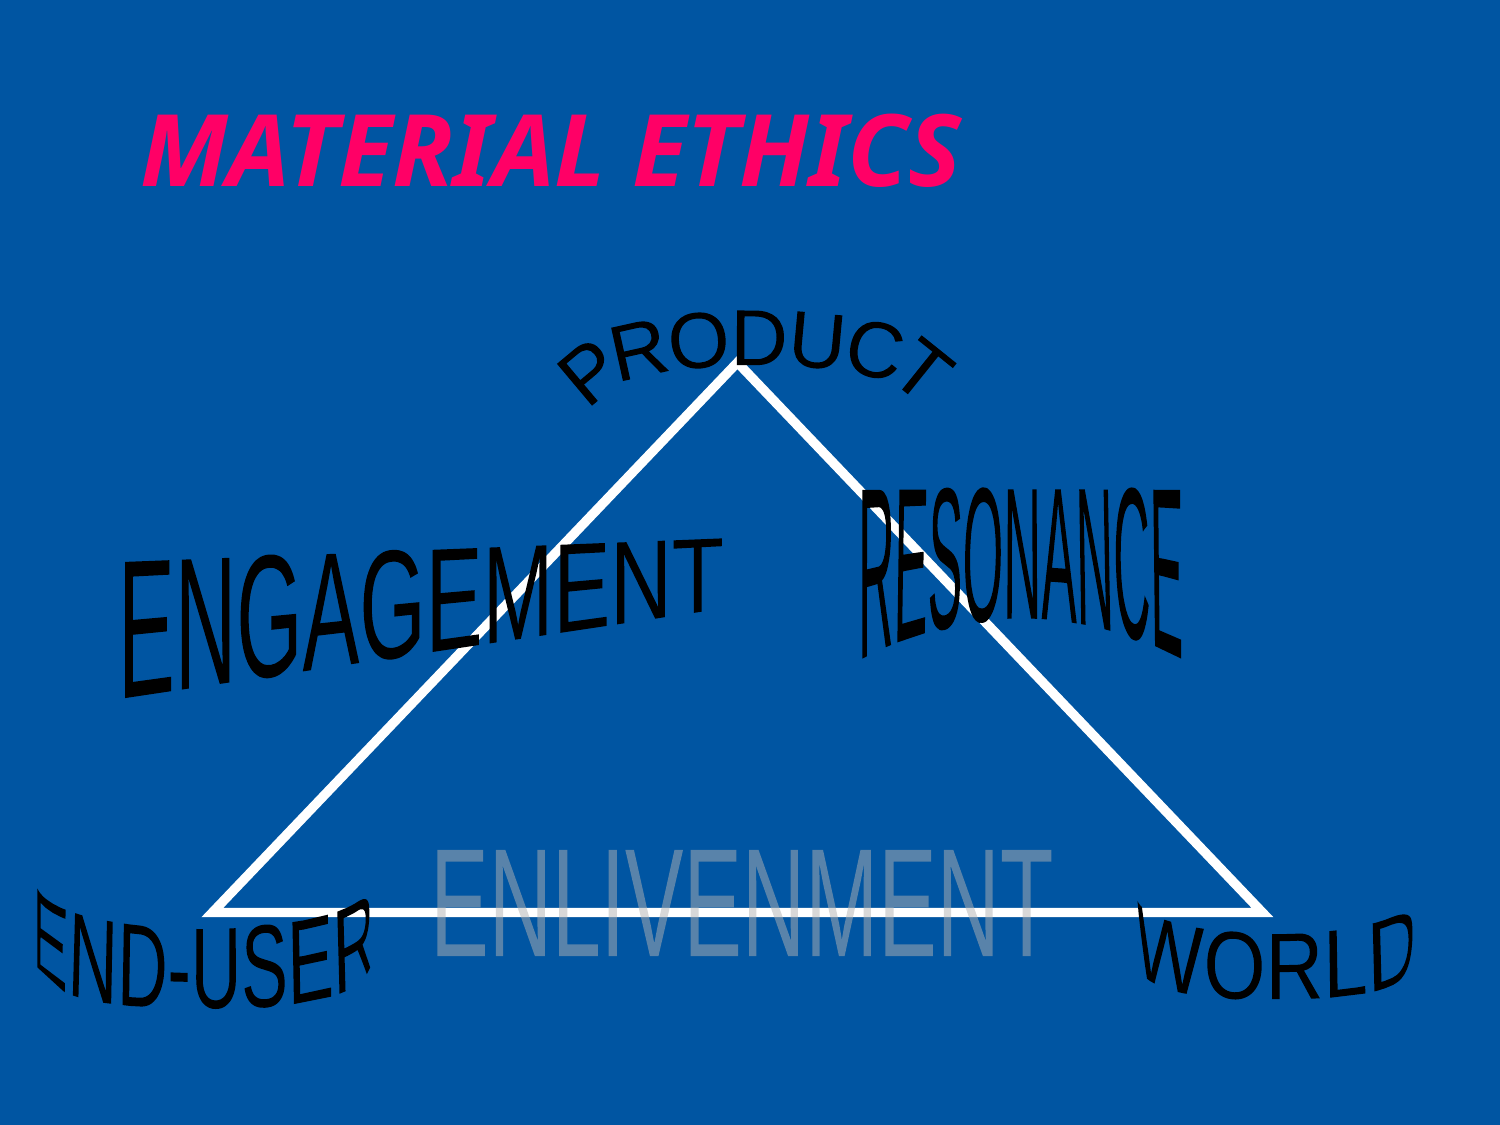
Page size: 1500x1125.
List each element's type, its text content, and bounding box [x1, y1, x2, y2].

title MATERIAL ETHICS [125, 81, 1419, 227]
text_box [212, 363, 1263, 913]
